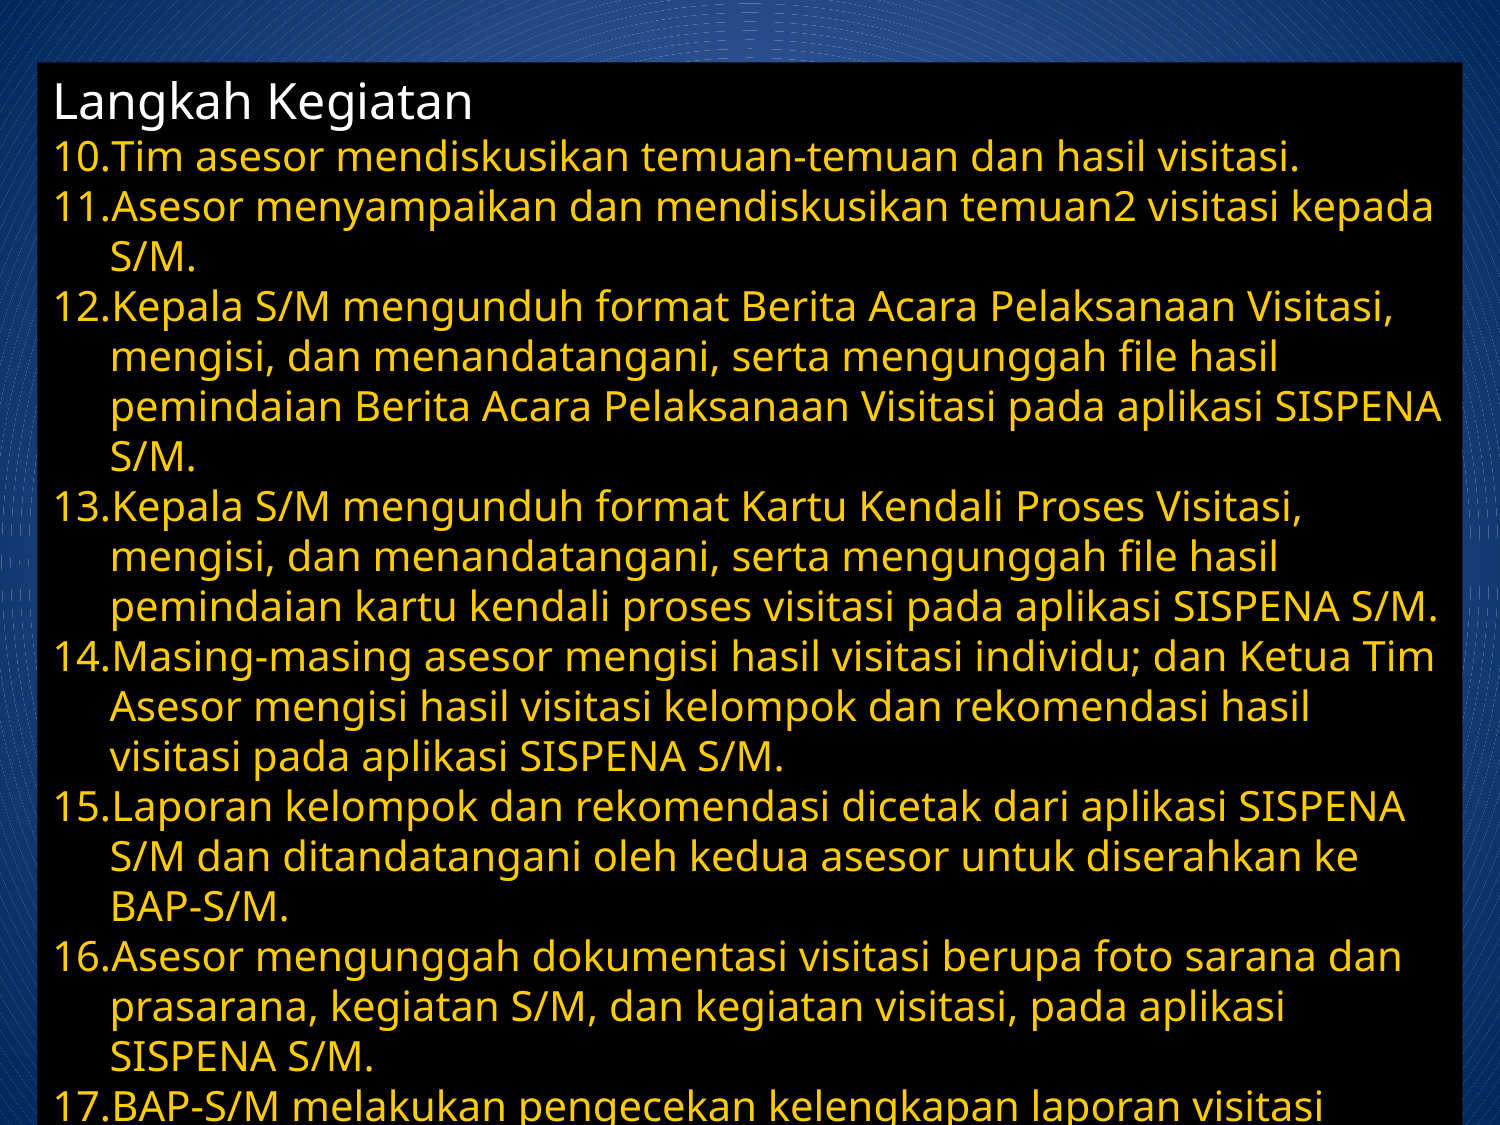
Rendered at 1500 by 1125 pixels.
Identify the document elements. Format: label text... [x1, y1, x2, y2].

text_box Langkah Kegiatan Tim asesor mendiskusikan temuan-temuan dan hasil visitasi. Asesor menyampaikan dan mendiskusikan temuan2 visitasi kepada S/M. Kepala S/M mengunduh format Berita Acara Pelaksanaan Visitasi, mengisi, dan menandatangani, serta mengunggah file hasil pemindaian Berita Acara Pelaksanaan Visitasi pada aplikasi SISPENA S/M. Kepala S/M mengunduh format Kartu Kendali Proses Visitasi, mengisi, dan menandatangani, serta mengunggah file hasil pemindaian kartu kendali proses visitasi pada aplikasi SISPENA S/M. Masing-masing asesor mengisi hasil visitasi individu; dan Ketua Tim Asesor mengisi hasil visitasi kelompok dan rekomendasi hasil visitasi pada aplikasi SISPENA S/M. Laporan kelompok dan rekomendasi dicetak dari aplikasi SISPENA S/M dan ditandatangani oleh kedua asesor untuk diserahkan ke BAP-S/M. Asesor mengunggah dokumentasi visitasi berupa foto sarana dan prasarana, kegiatan S/M, dan kegiatan visitasi, pada aplikasi SISPENA S/M. BAP-S/M melakukan pengecekan kelengkapan laporan visitasi asesor melalui aplikasi SISPENA S/M. (Format 5.1) BAP-S/M mengecek Kartu Kendali Proses Visitasi melalui SISPENA S/M. [37, 62, 1463, 1125]
